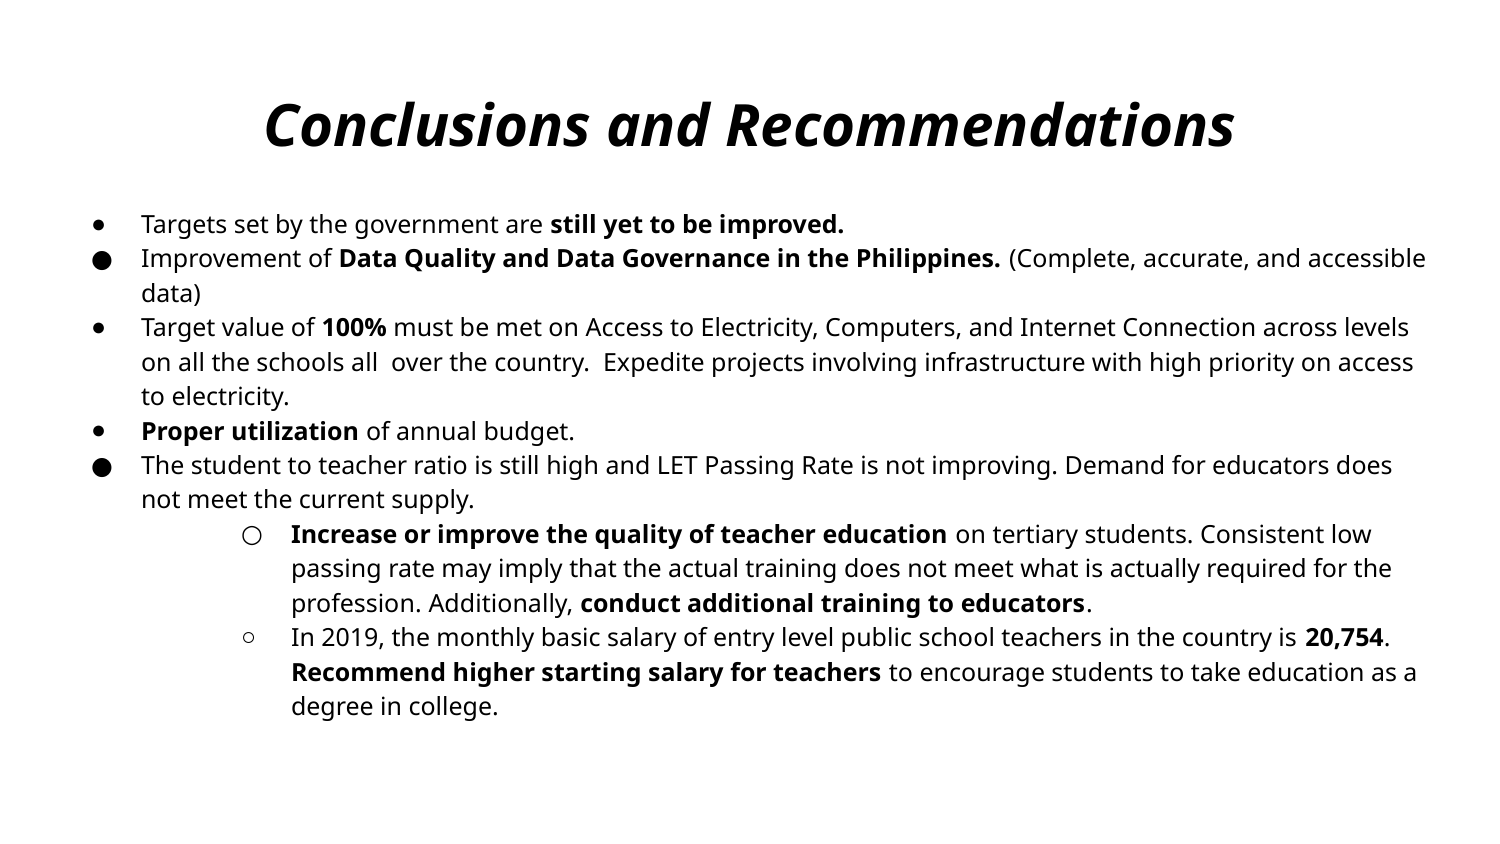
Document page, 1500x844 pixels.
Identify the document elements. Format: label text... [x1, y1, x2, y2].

list Targets set by the government are still yet to be improved. Improvement of Data Quality and Data Governance in the Philippines. (Complete, accurate, and accessible data) Target value of 100% must be met on Access to Electricity, Computers, and Internet Connection across levels on all the schools all over the country. Expedite projects involving infrastructure with high priority on access to electricity. Proper utilization of annual budget. The student to teacher ratio is still high and LET Passing Rate is not improving. Demand for educators does not meet the current supply. Increase or improve the quality of teacher education on tertiary students. Consistent low passing rate may imply that the actual training does not meet what is actually required for the profession. Additionally, conduct additional training to educators. In 2019, the monthly basic salary of entry level public school teachers in the country is 20,754. Recommend higher starting salary for teachers to encourage students to take education as a degree in college. [51, 189, 1449, 750]
title Conclusions and Recommendations [51, 72, 1449, 167]
